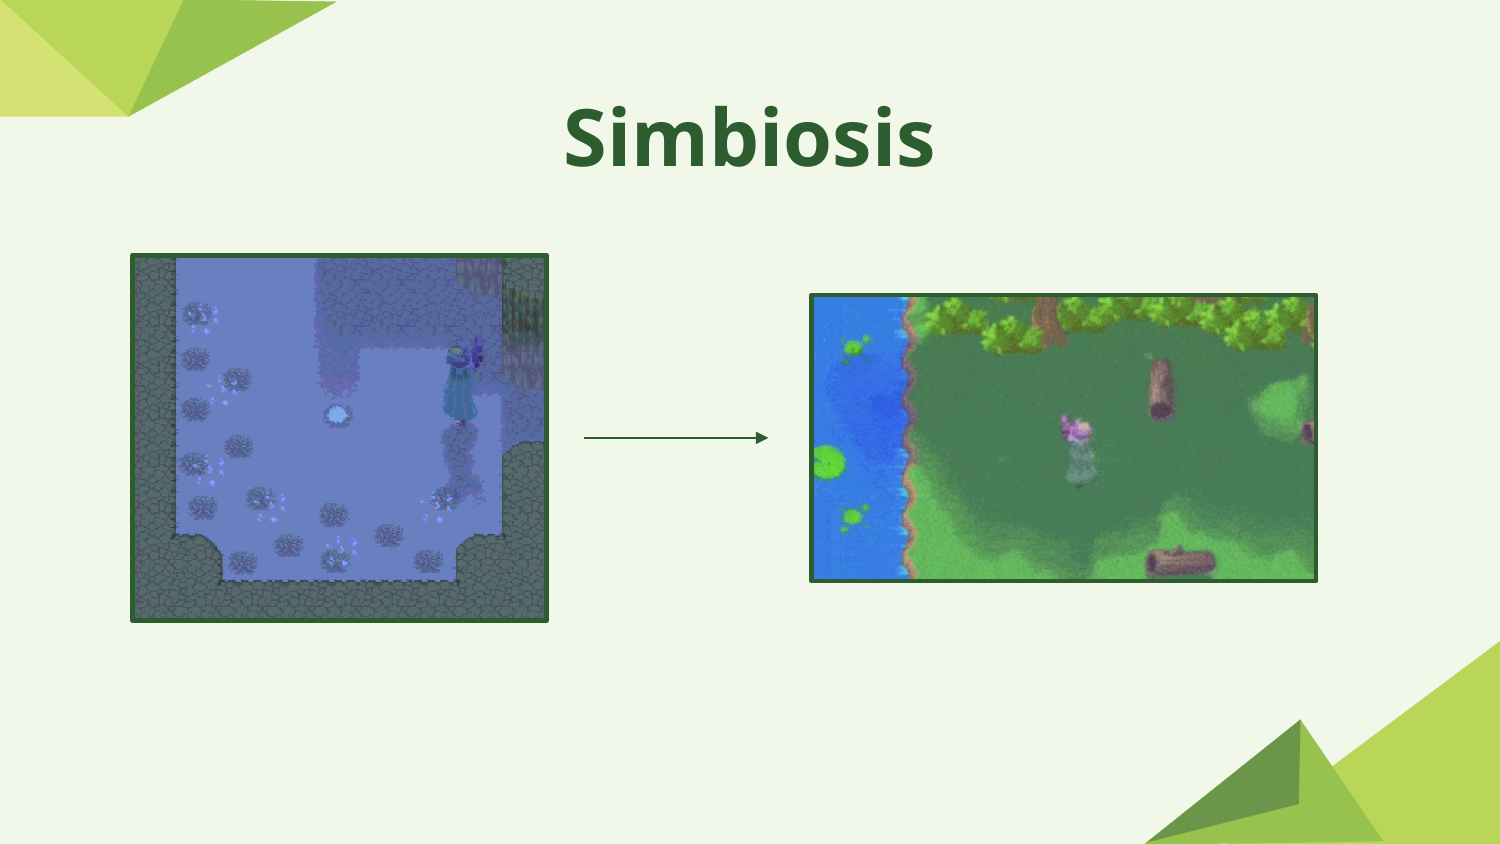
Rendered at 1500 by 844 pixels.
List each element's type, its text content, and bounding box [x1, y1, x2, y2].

picture [813, 297, 1315, 579]
title Simbiosis [100, 71, 1400, 166]
picture [134, 257, 545, 619]
